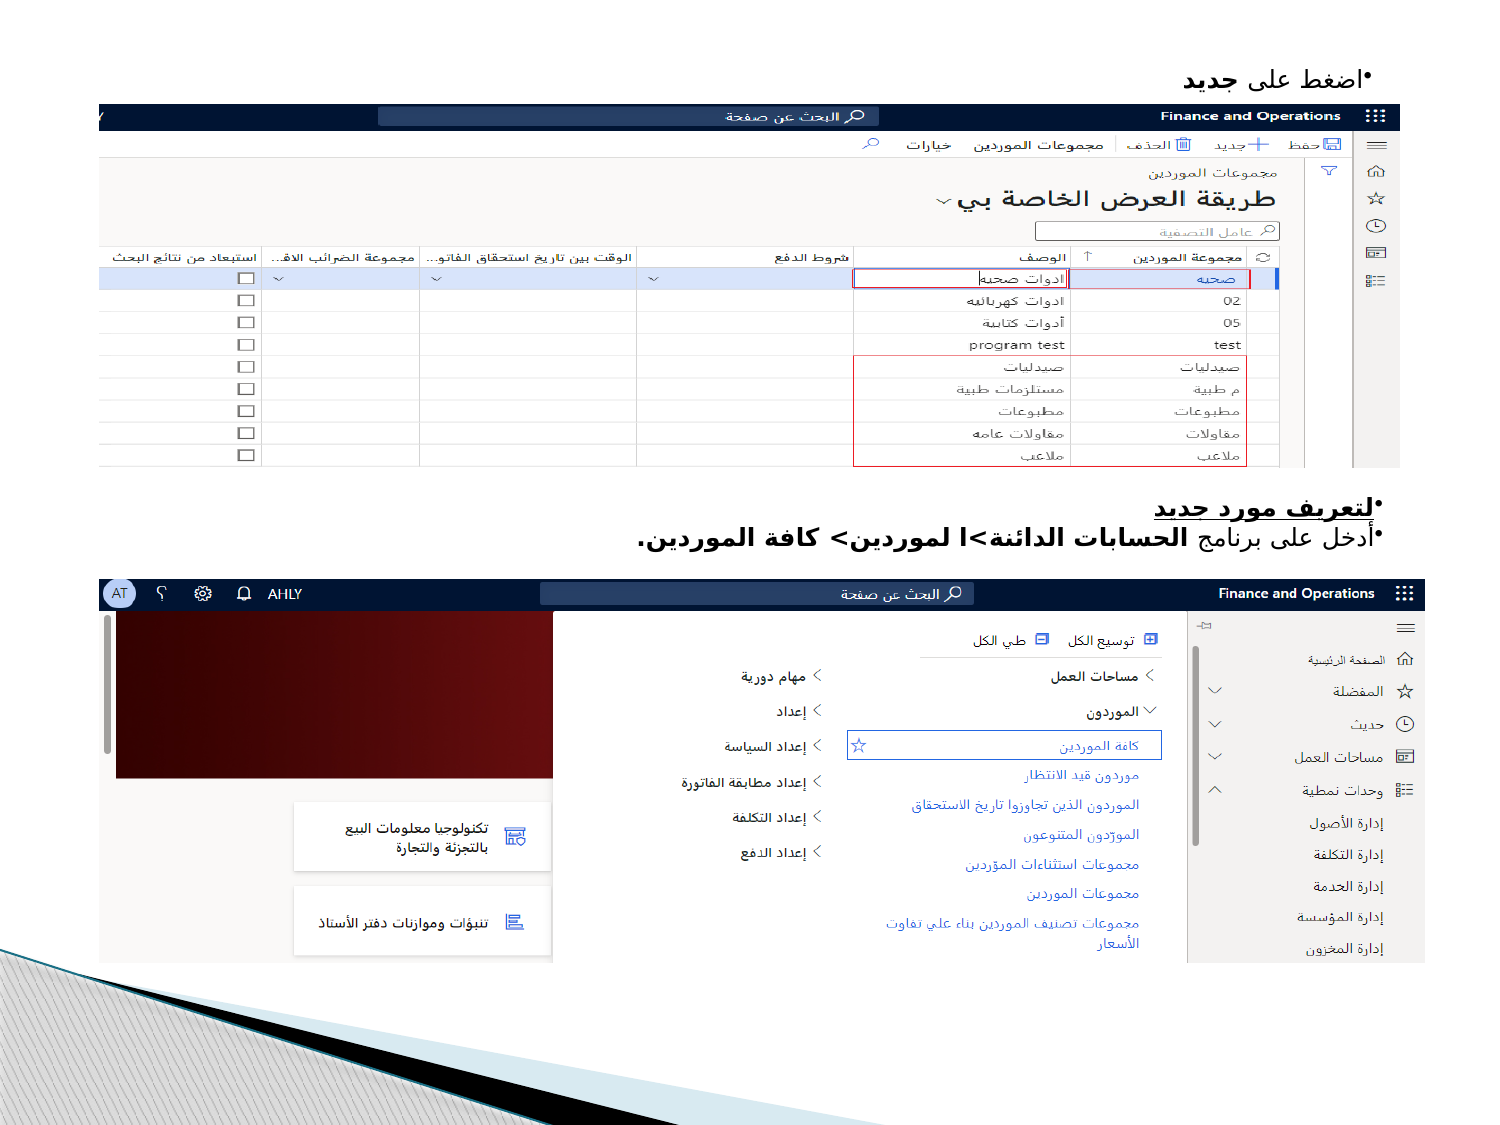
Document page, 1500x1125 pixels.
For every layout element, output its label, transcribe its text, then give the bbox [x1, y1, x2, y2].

text_box لتعريف مورد جديد أدخل على برنامج الحسابات الدائنة>ا لموردين> كافة الموردين. [329, 484, 1399, 579]
text_box اضغط على جديد [287, 56, 1388, 103]
picture [99, 579, 1426, 963]
picture [99, 103, 1401, 468]
